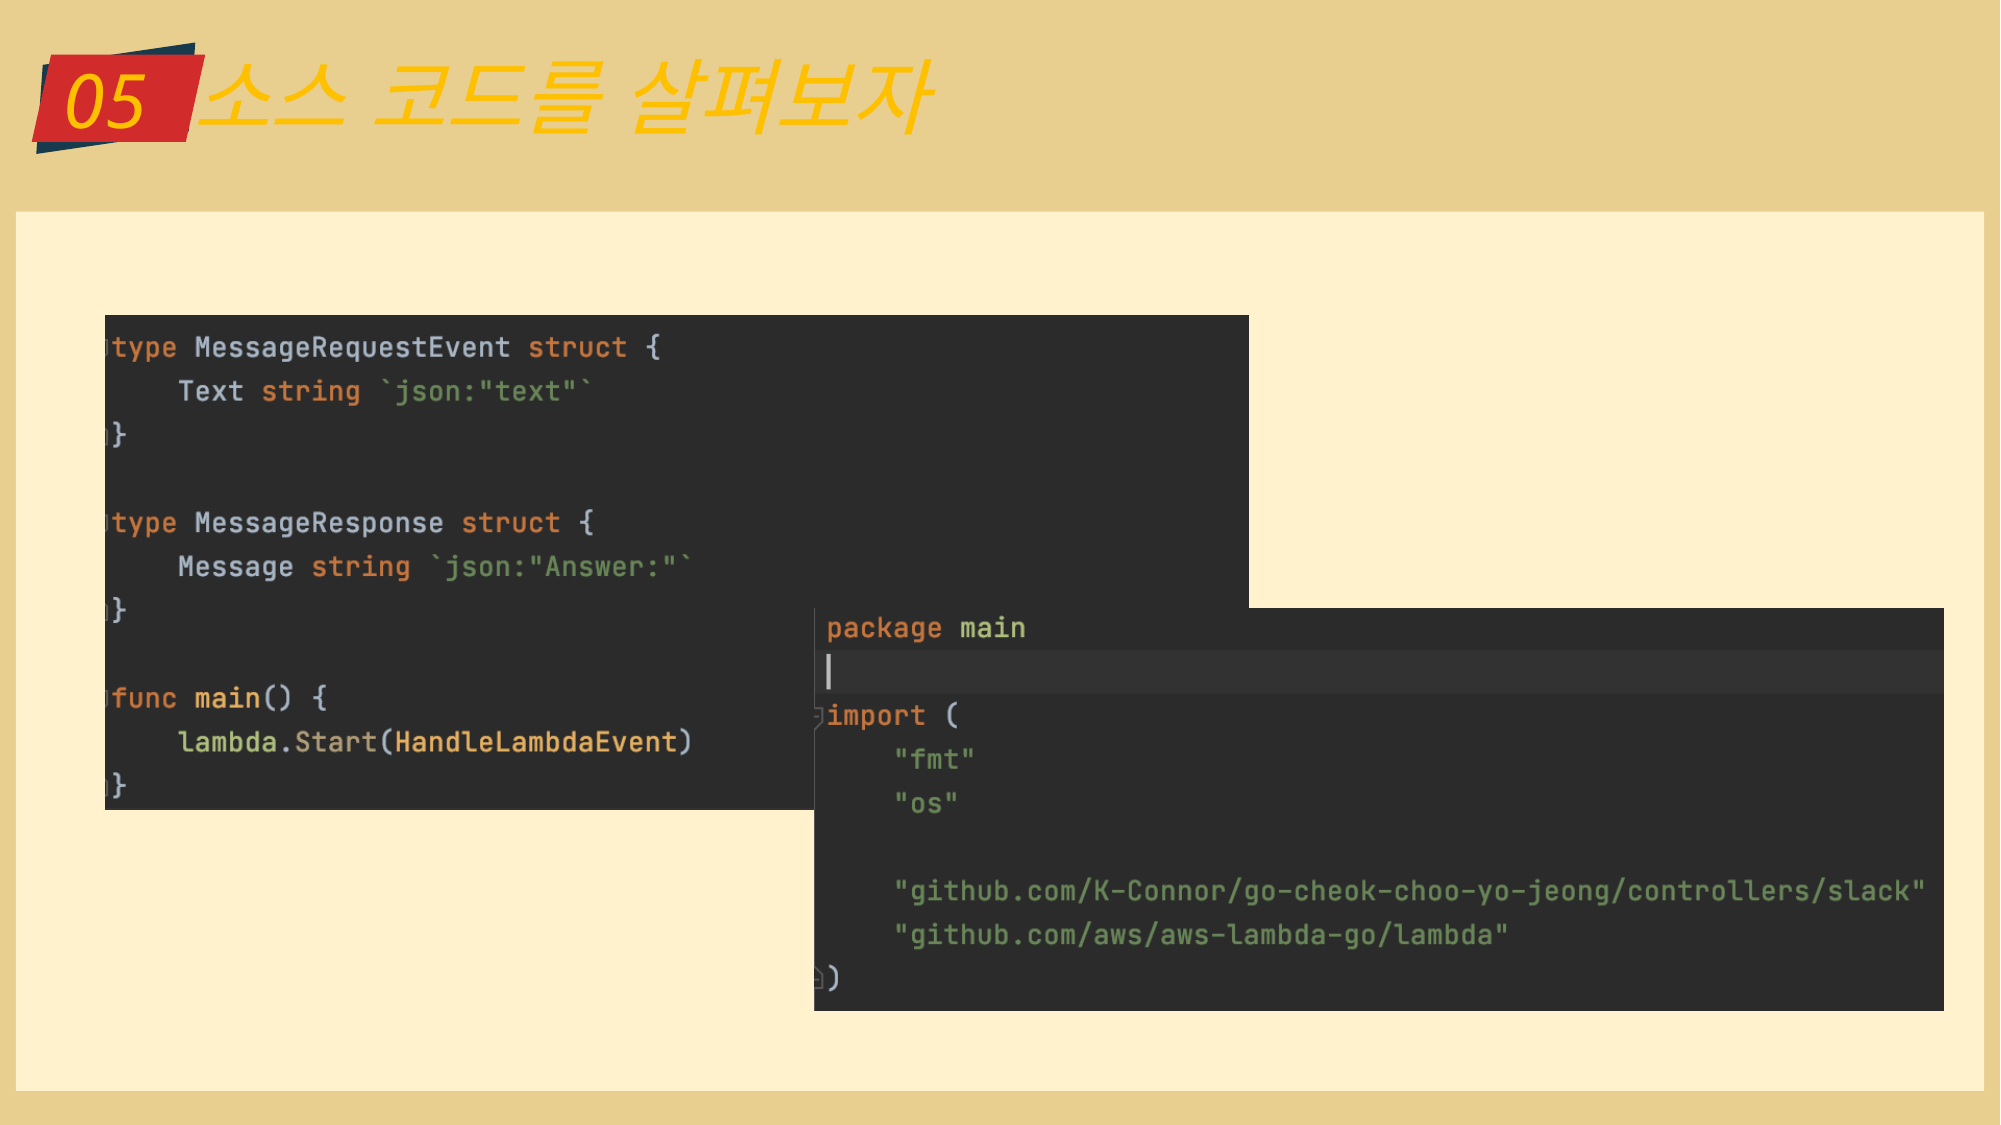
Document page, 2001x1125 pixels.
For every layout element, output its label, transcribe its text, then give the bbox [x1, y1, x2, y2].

picture [105, 315, 1944, 1011]
text_box 05 [49, 142, 162, 151]
text_box 05 [49, 45, 162, 54]
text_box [28, 54, 206, 142]
text_box [15, 211, 1985, 1092]
text_box 소스 코드를 살펴보자 [178, 37, 943, 153]
